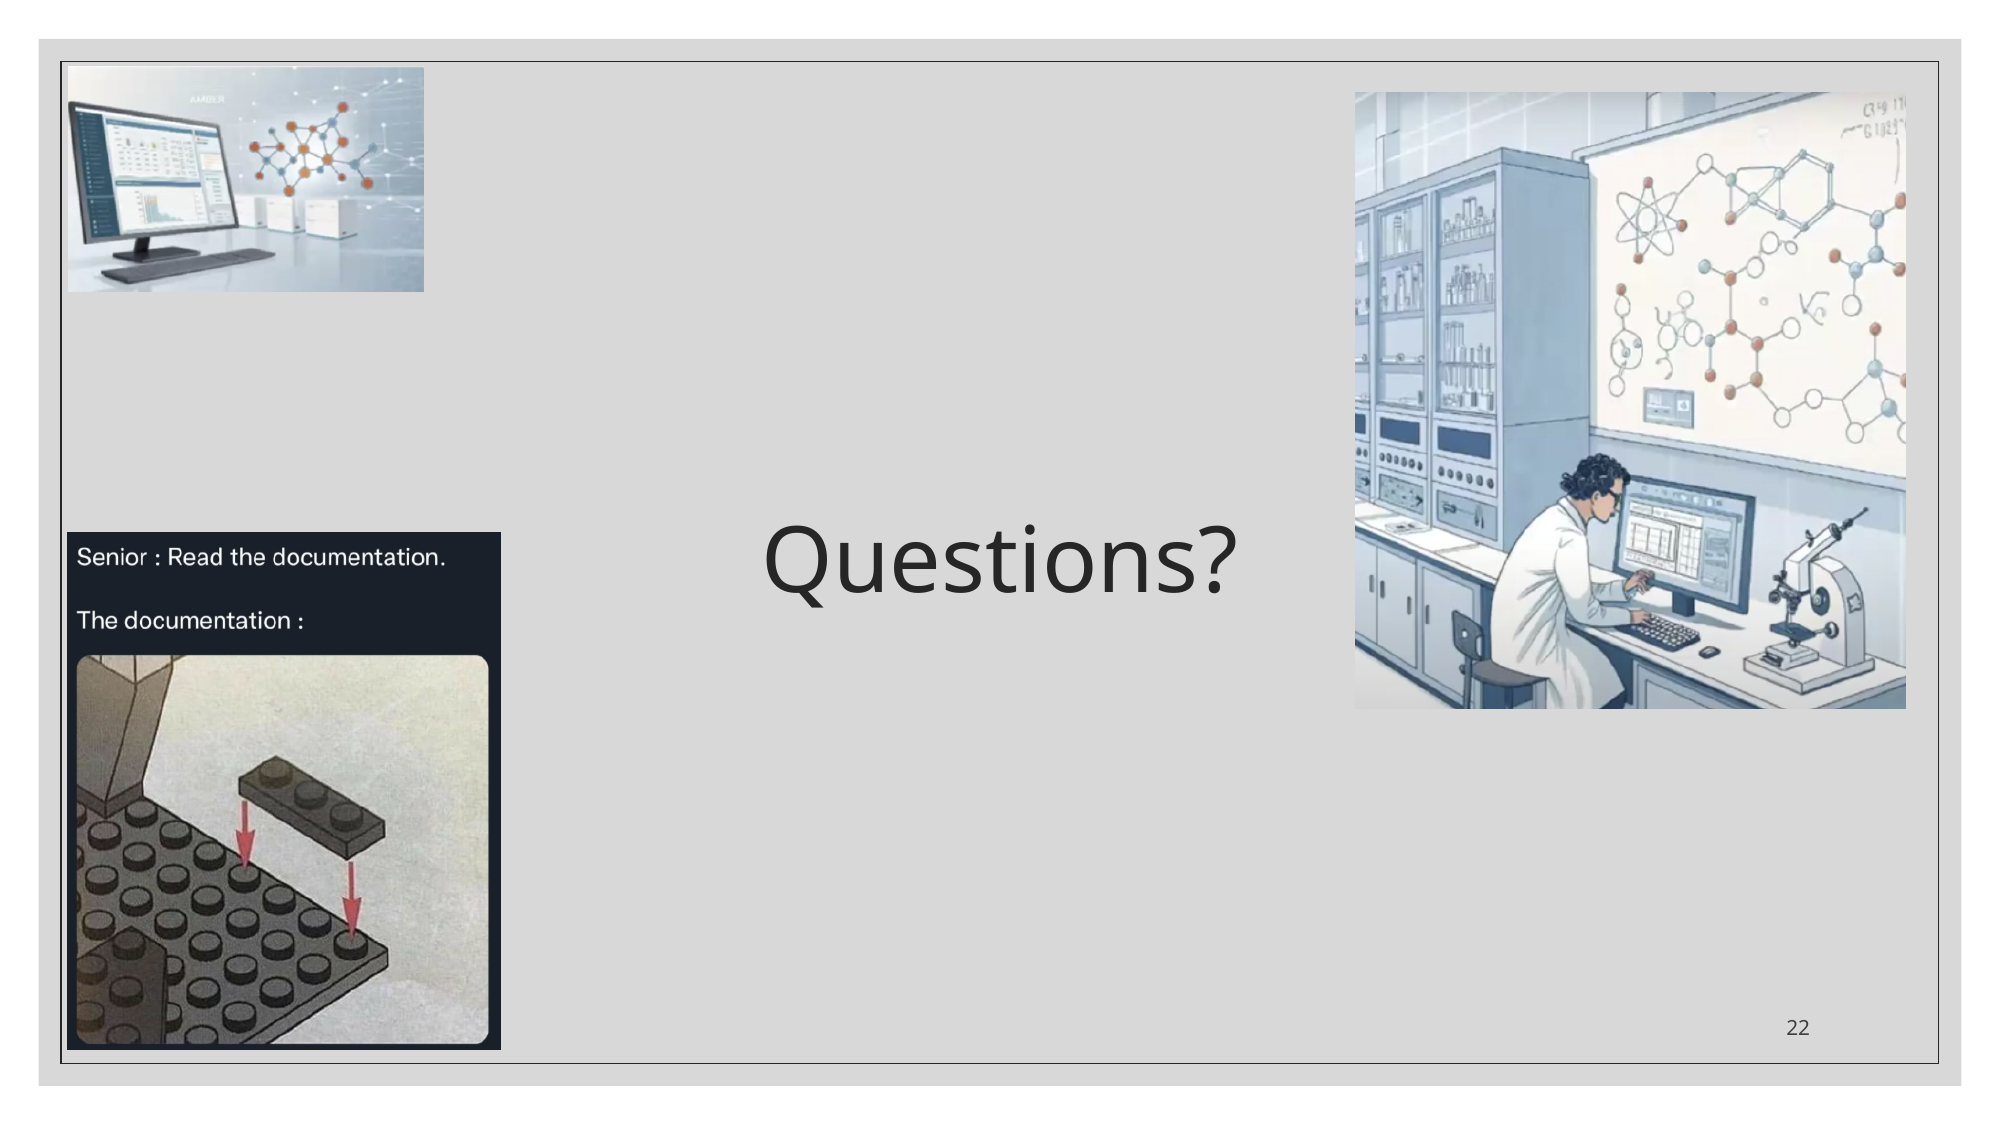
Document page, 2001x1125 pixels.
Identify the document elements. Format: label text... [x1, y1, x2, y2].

title Questions? [174, 450, 1349, 675]
picture [1355, 92, 1906, 709]
picture [67, 532, 501, 1050]
slide_number 22 [1687, 990, 1825, 1050]
picture [68, 66, 424, 292]
